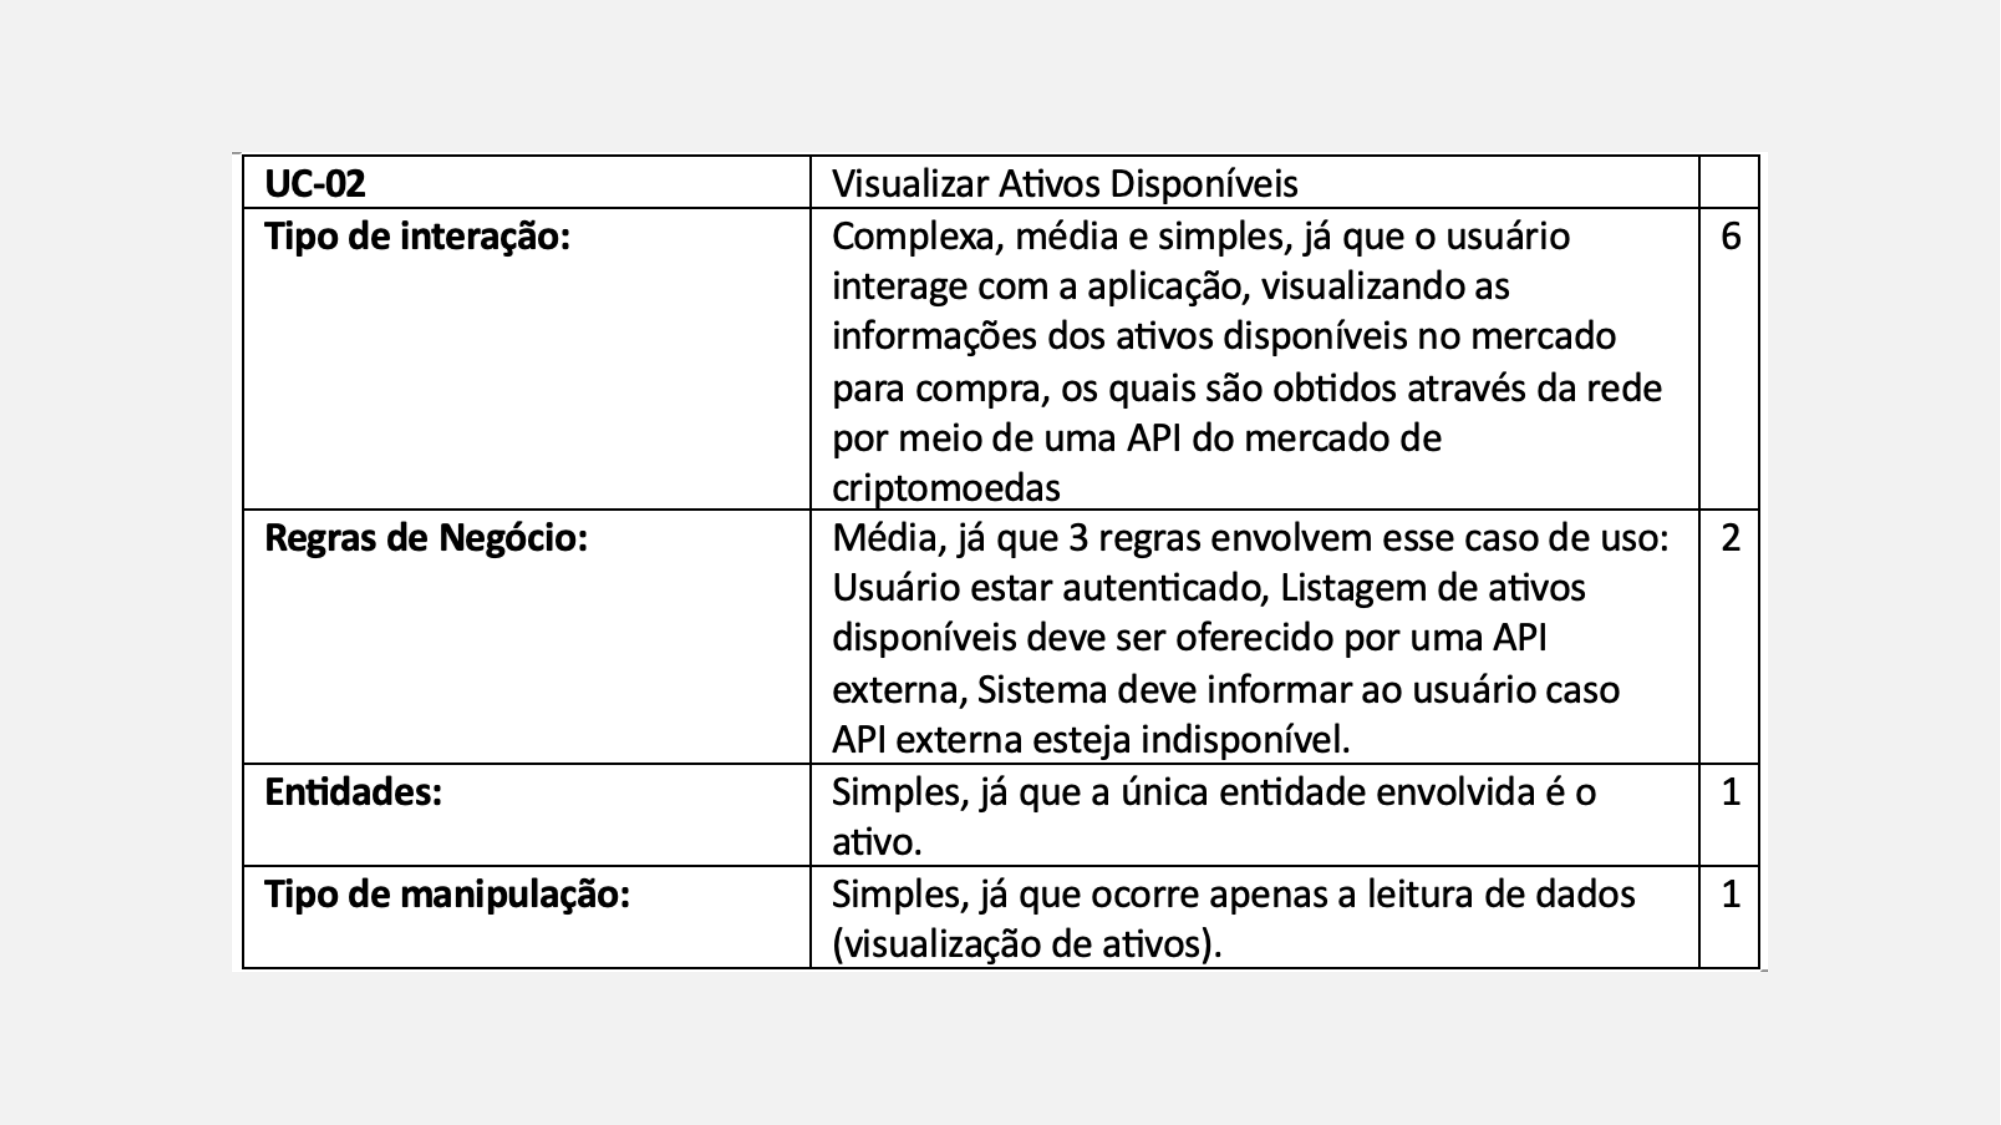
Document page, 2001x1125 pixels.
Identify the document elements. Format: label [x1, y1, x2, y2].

picture [231, 152, 1768, 972]
